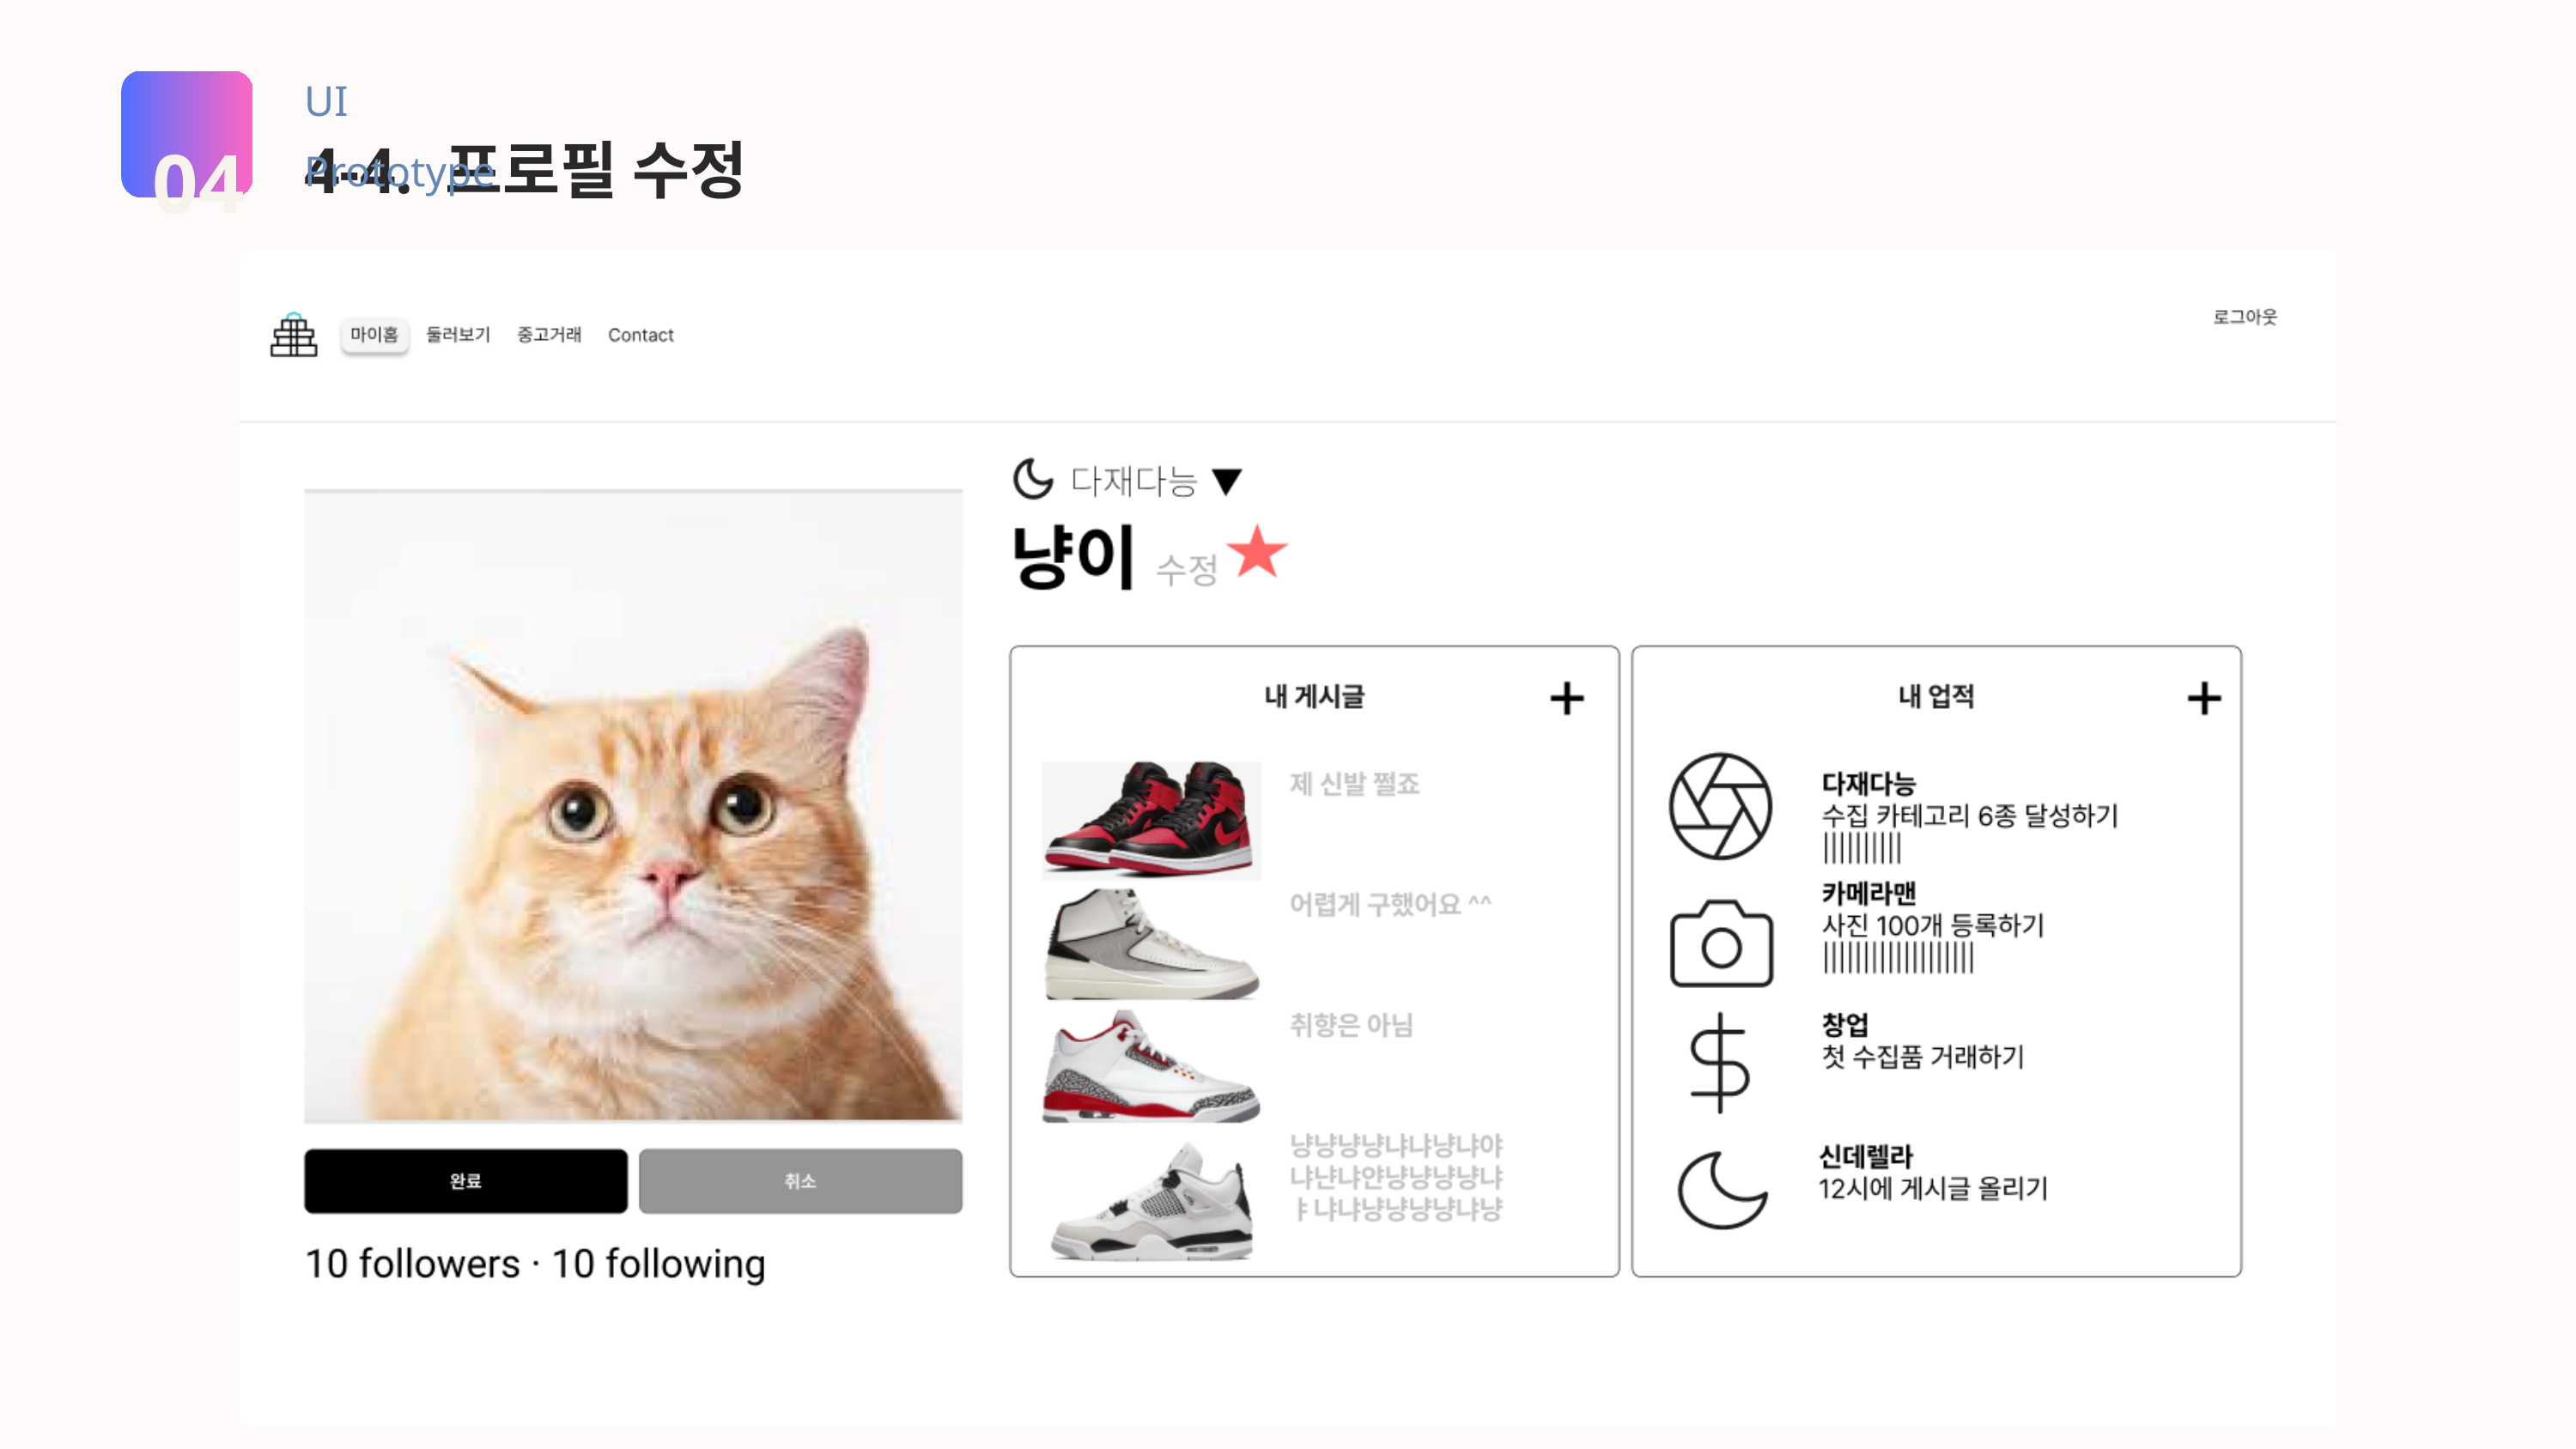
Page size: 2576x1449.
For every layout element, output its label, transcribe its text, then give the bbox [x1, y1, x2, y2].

text_box 04 [131, 93, 267, 229]
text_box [120, 70, 253, 197]
text_box [240, 251, 2336, 1425]
text_box 4-4. 프로필 수정 [304, 100, 1200, 207]
text_box UI Prototype [304, 54, 547, 195]
